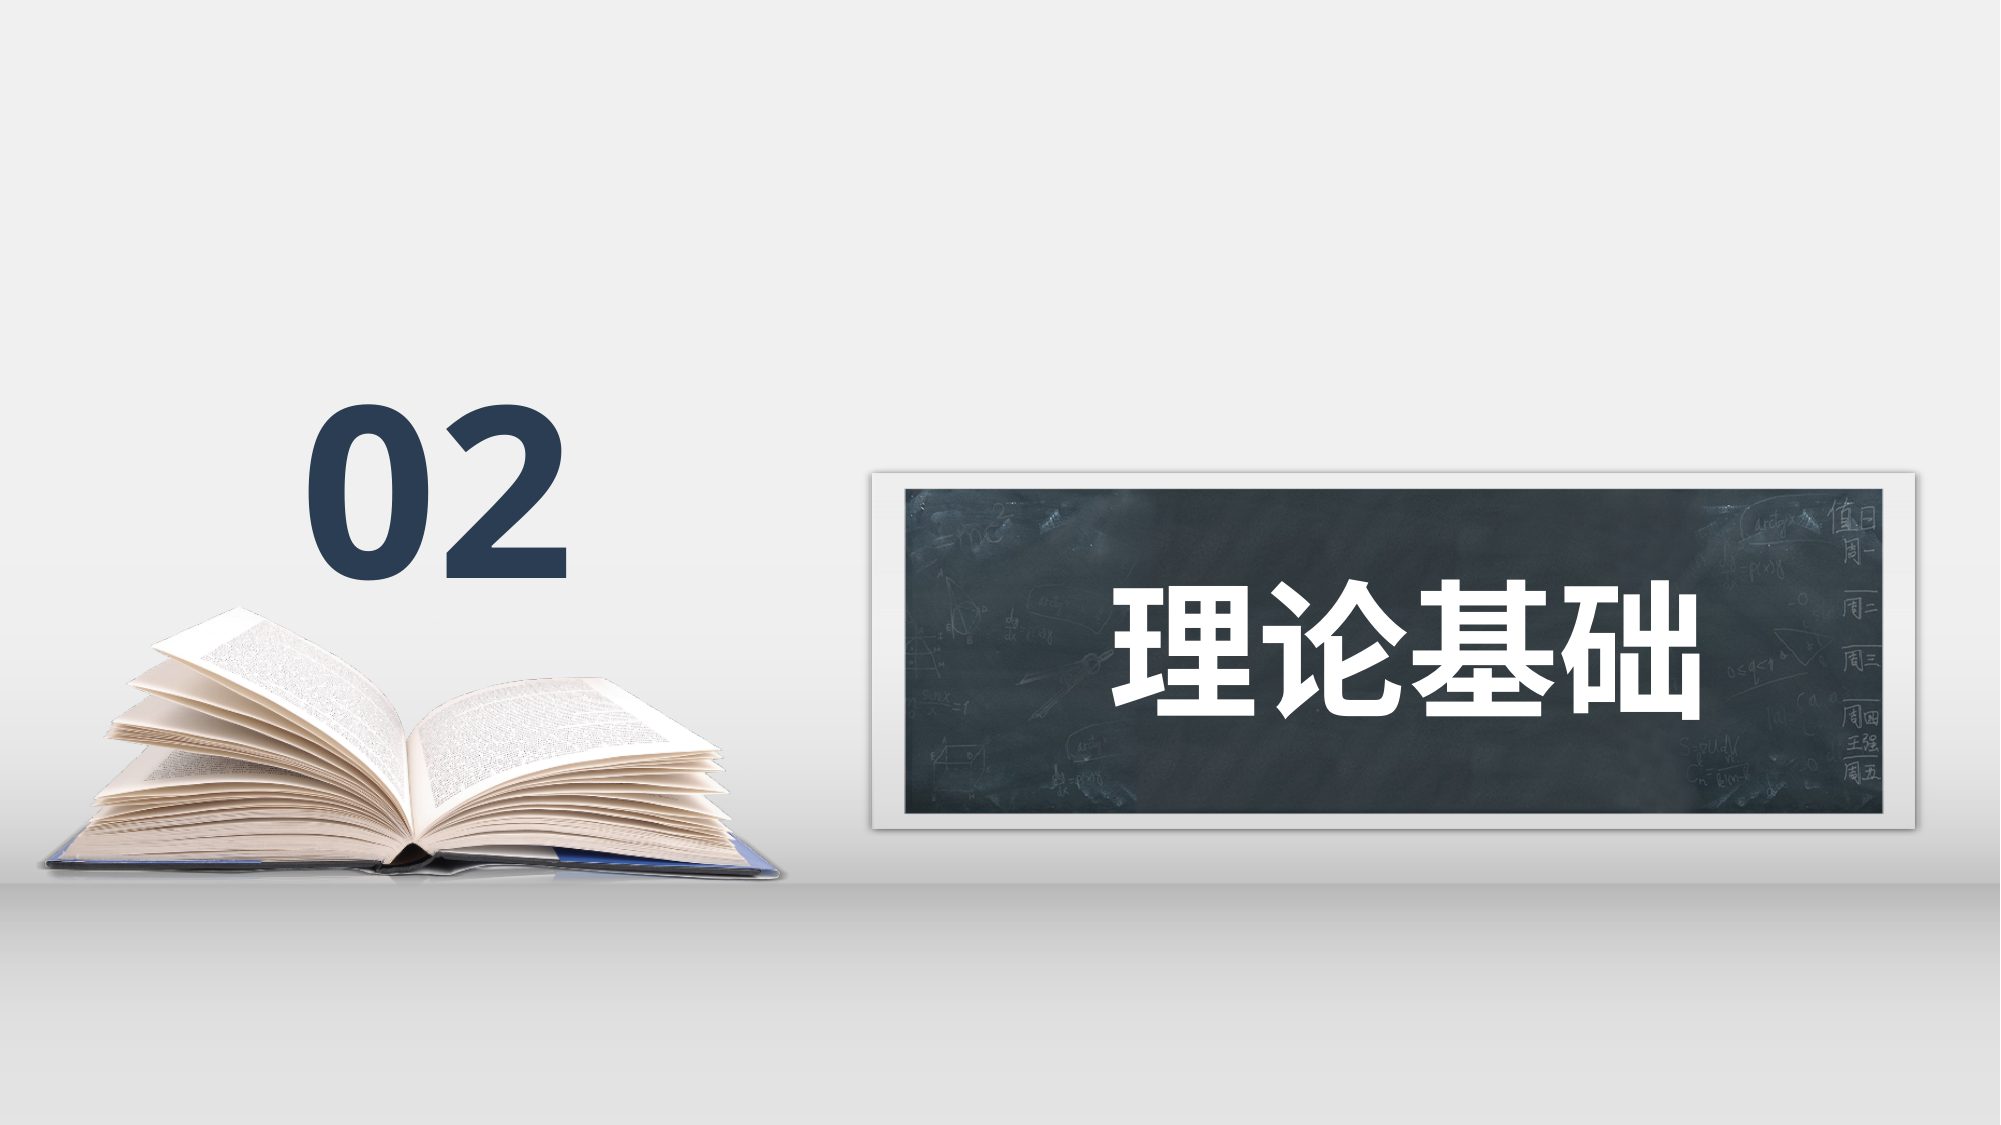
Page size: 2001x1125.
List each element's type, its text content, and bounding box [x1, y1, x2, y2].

picture [861, 465, 1929, 837]
picture [34, 606, 790, 889]
text_box 02 [285, 331, 590, 606]
text_box [0, 0, 2000, 1125]
